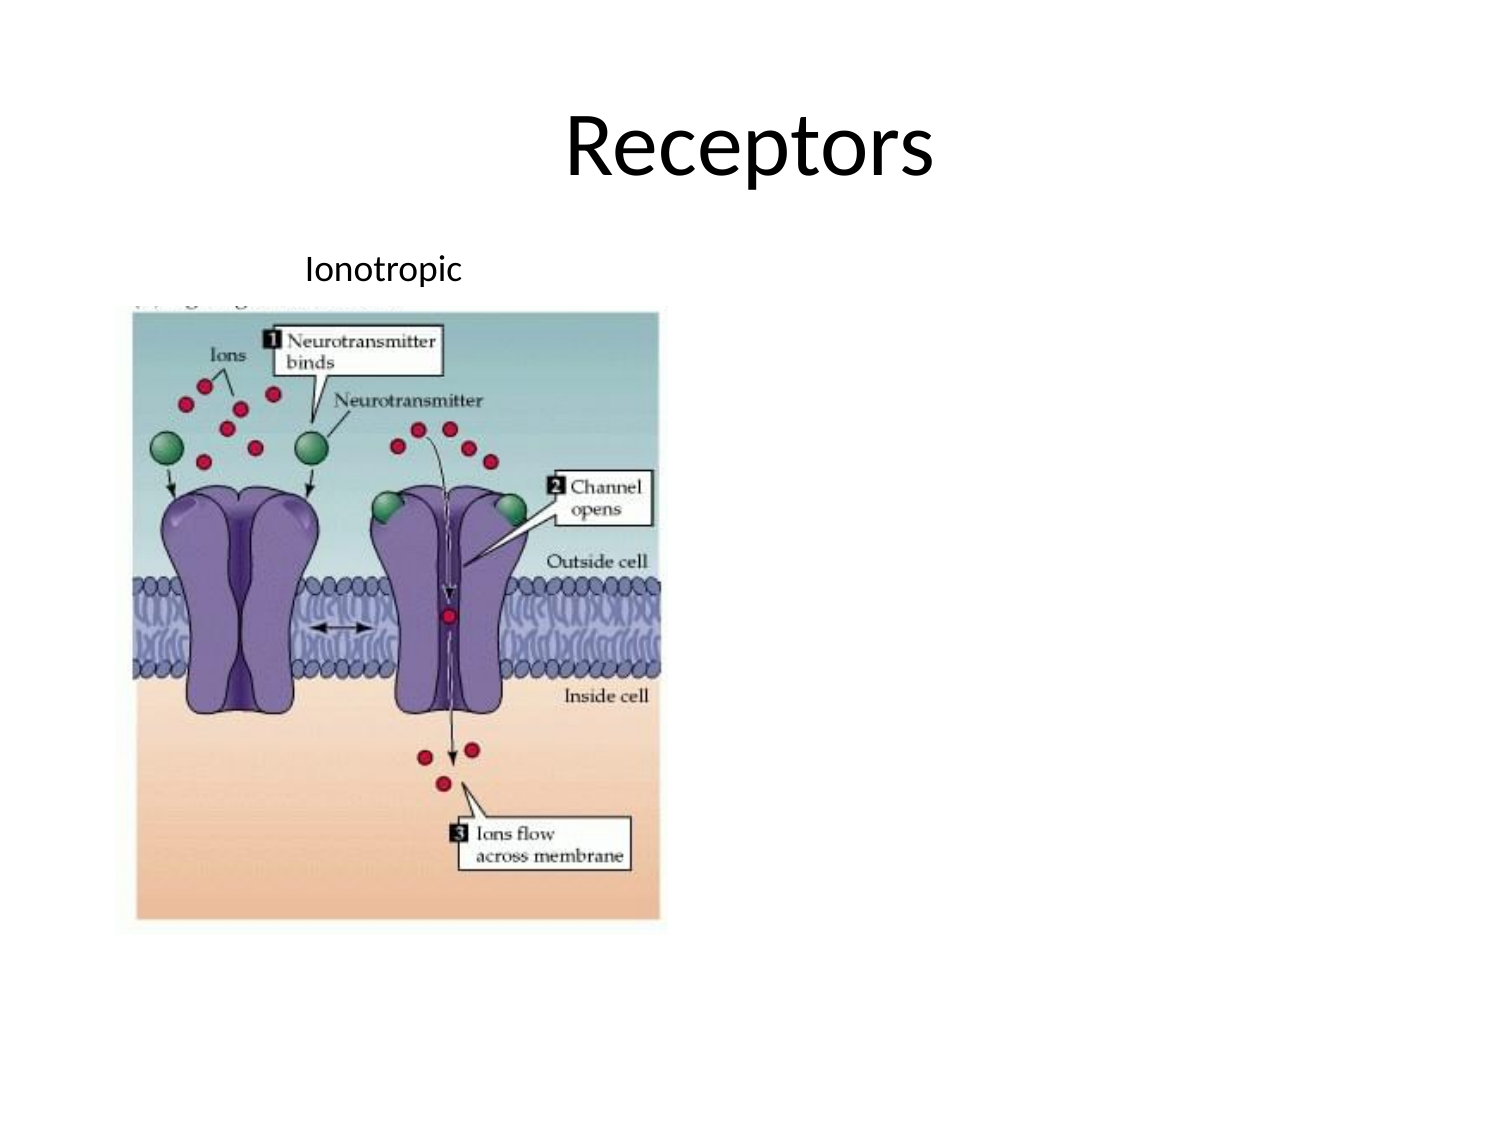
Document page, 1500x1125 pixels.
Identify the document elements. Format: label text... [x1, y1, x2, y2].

text_box Ionotropic [289, 236, 478, 296]
title Receptors [75, 45, 1425, 233]
picture [115, 306, 669, 936]
